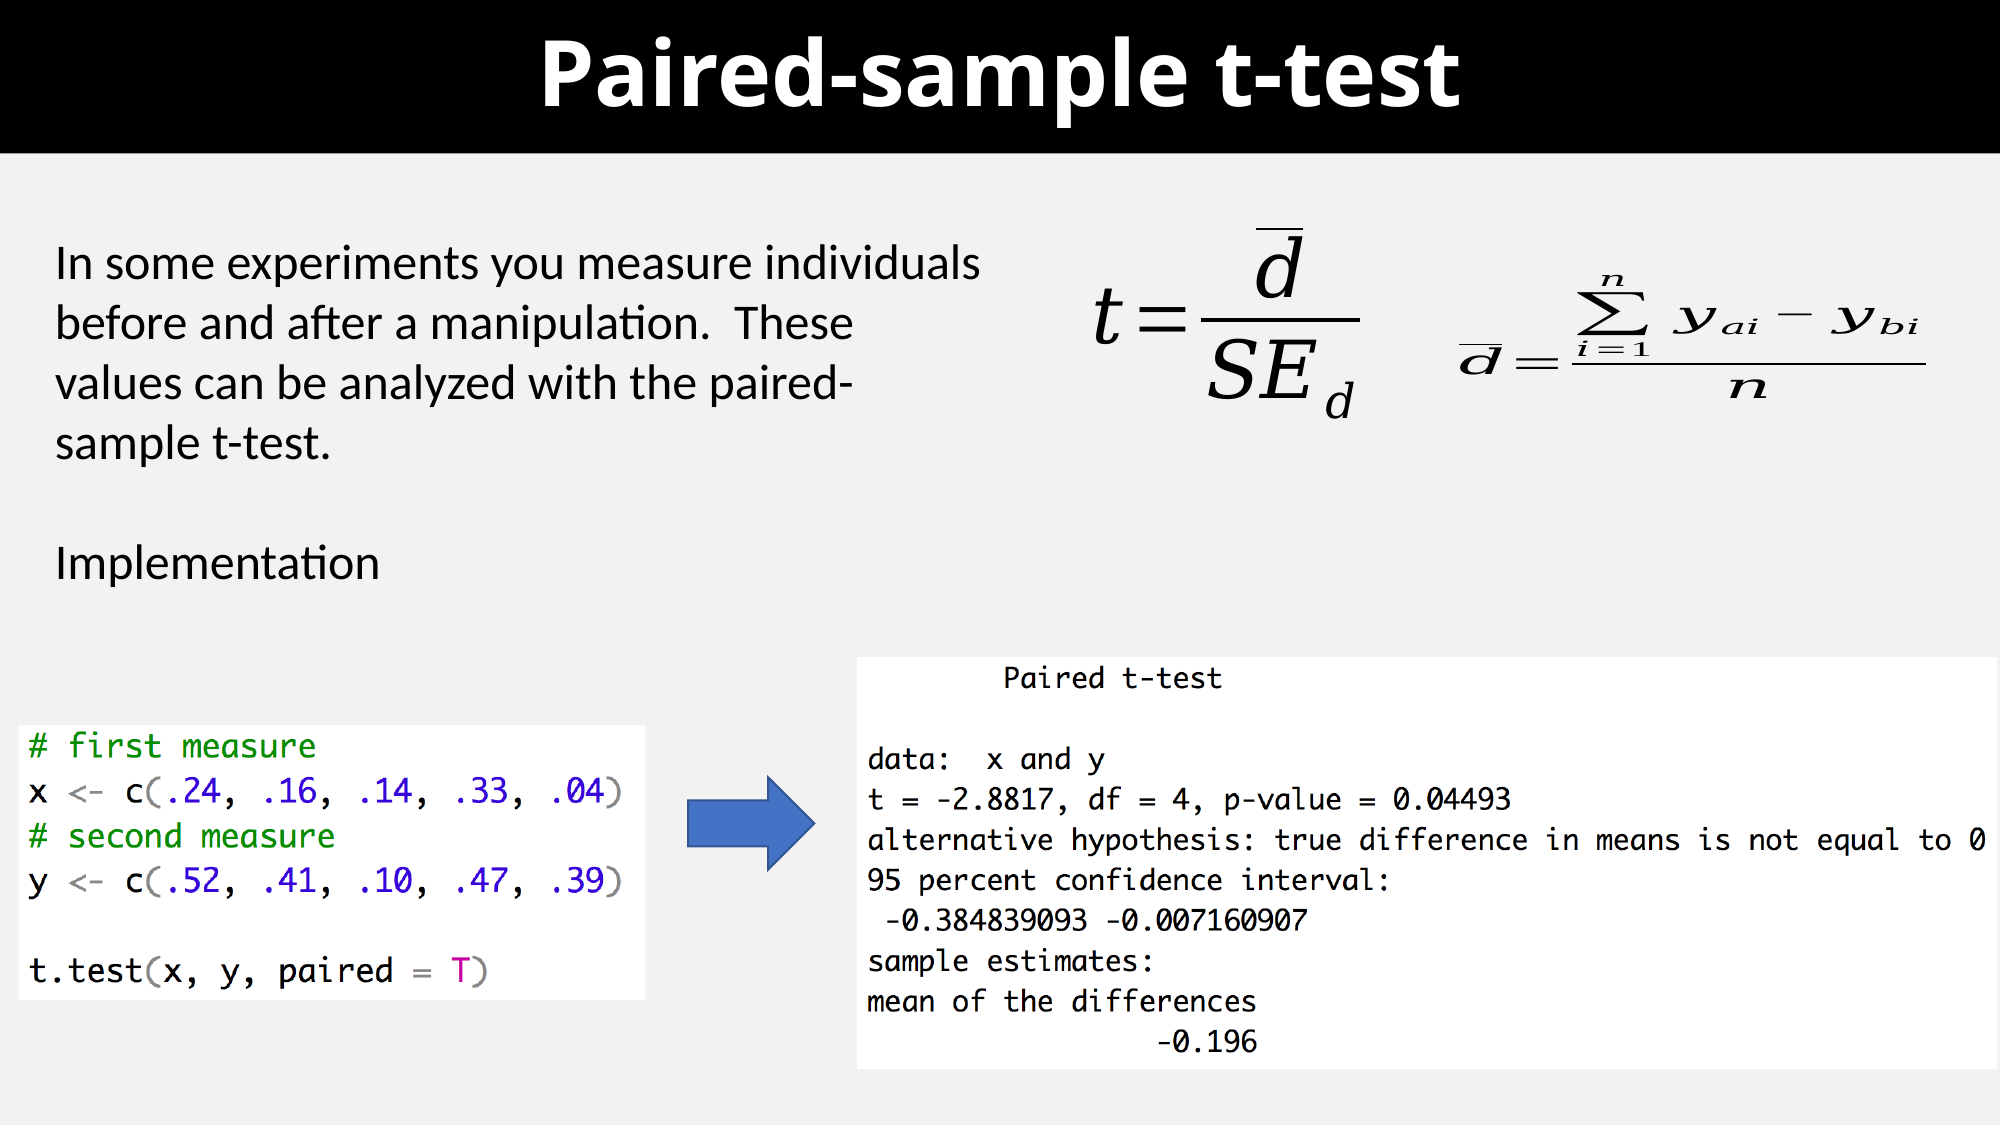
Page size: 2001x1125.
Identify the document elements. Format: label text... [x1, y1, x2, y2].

picture [857, 657, 1997, 1069]
picture [19, 725, 645, 1000]
title Paired-sample t-test [0, 0, 2000, 154]
text_box [687, 774, 816, 872]
text_box In some experiments you measure individuals before and after a manipulation. These values can be analyzed with the paired-sample t-test. Implementation [39, 222, 1000, 658]
